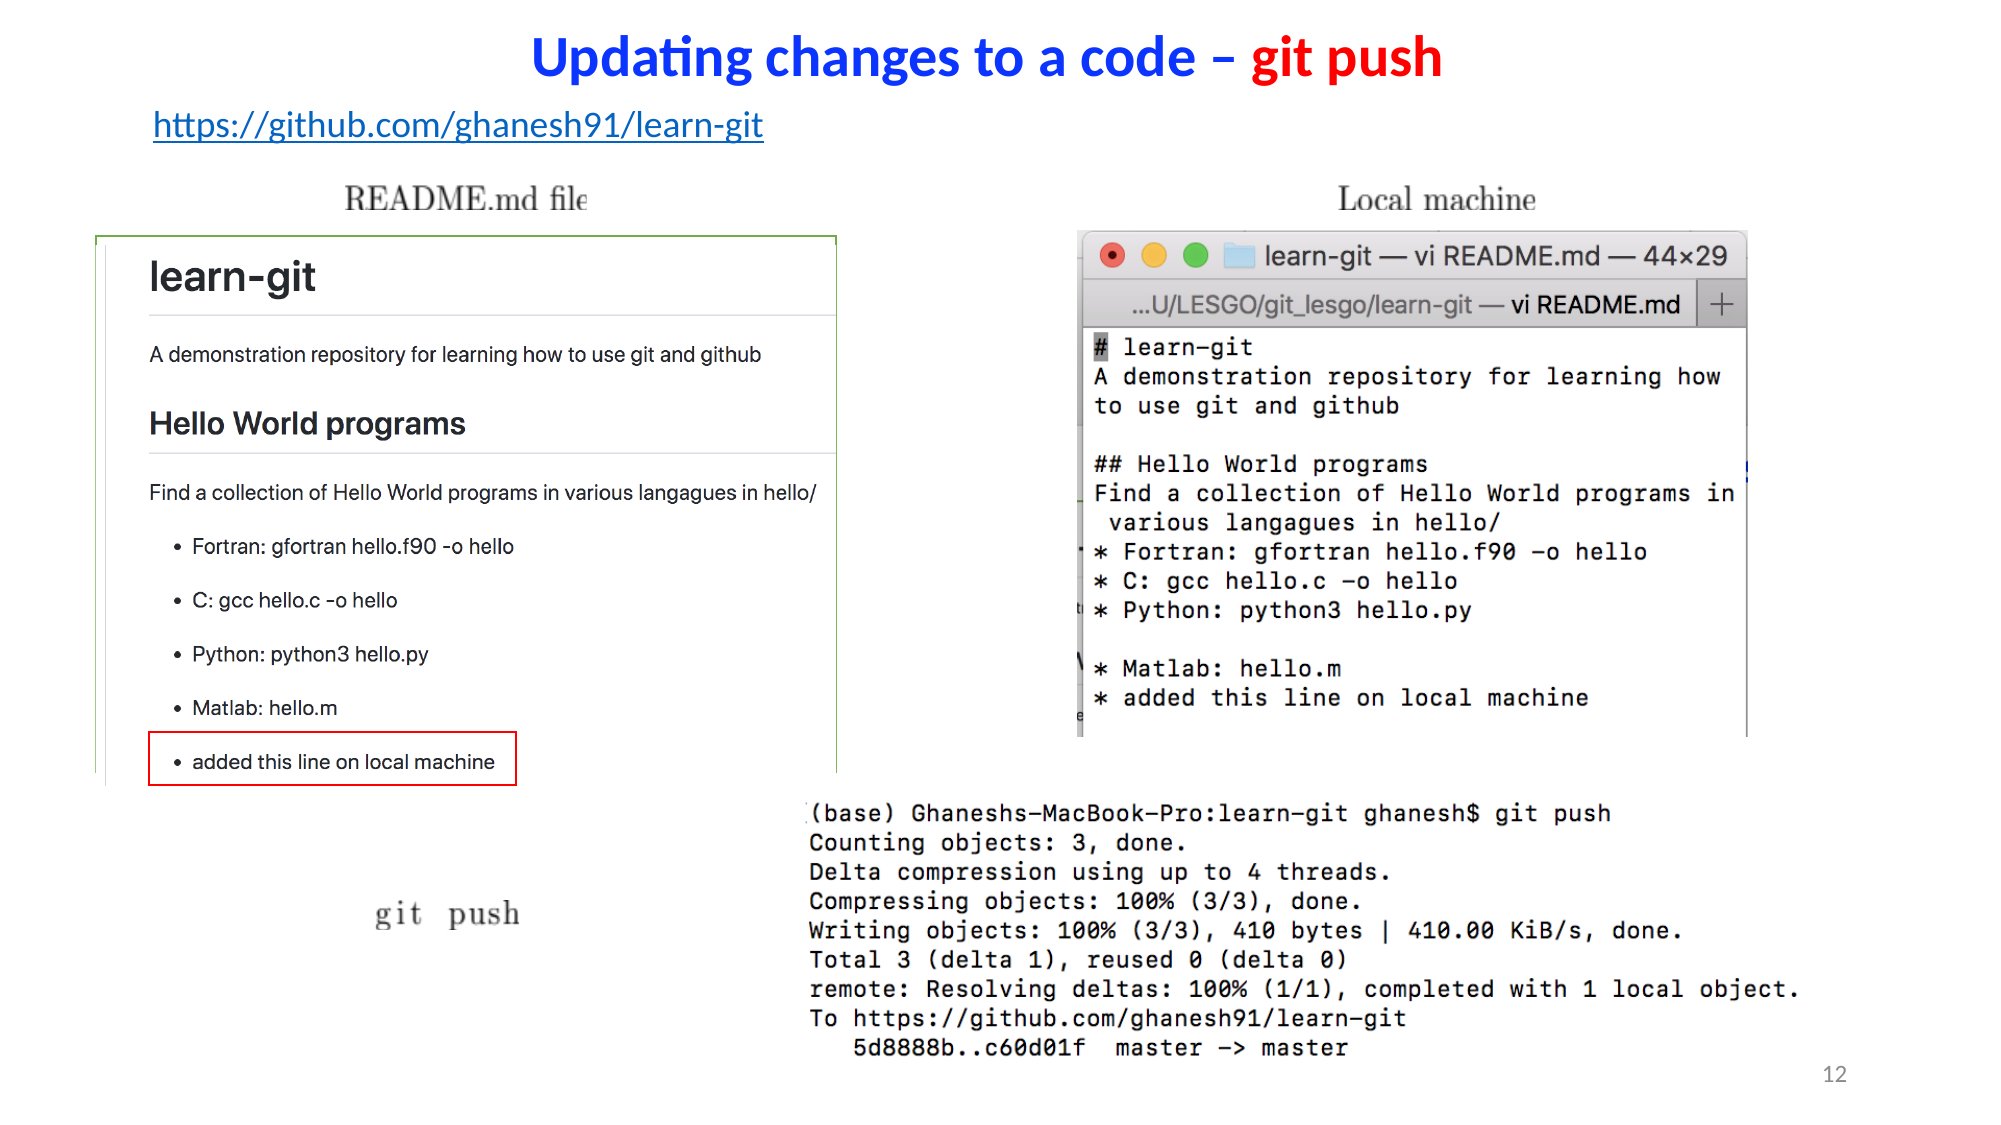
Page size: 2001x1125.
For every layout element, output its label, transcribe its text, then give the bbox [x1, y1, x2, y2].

text_box [95, 235, 837, 245]
picture [1077, 230, 1748, 738]
picture [805, 798, 1814, 1059]
picture [344, 184, 587, 210]
text_box Updating changes to a code – git push [516, 10, 1638, 96]
picture [1337, 184, 1536, 210]
slide_number 12 [1412, 1042, 1863, 1103]
text_box https://github.com/ghanesh91/learn-git [138, 93, 900, 153]
picture [95, 245, 837, 786]
picture [375, 899, 520, 930]
